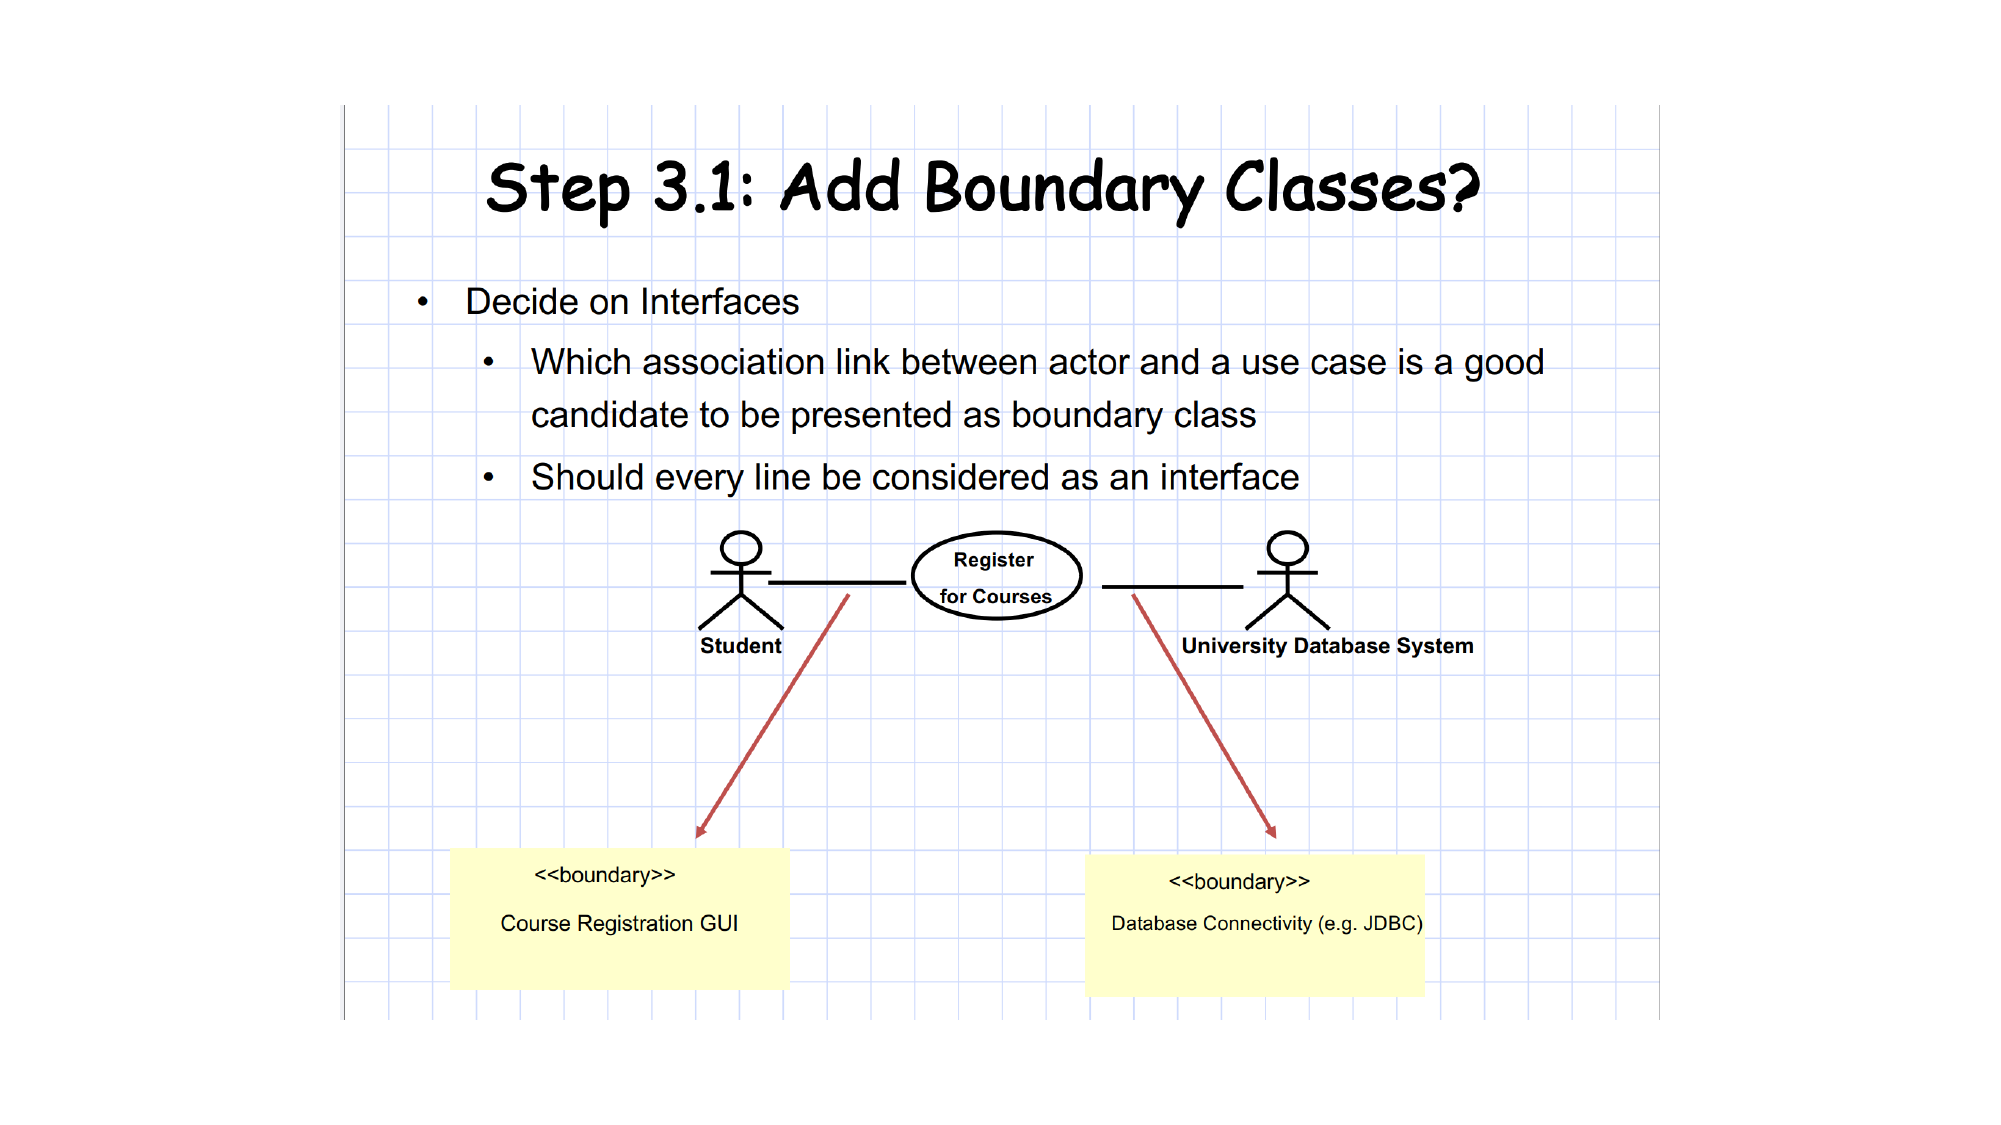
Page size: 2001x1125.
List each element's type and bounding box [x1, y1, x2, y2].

list [339, 104, 1661, 1020]
